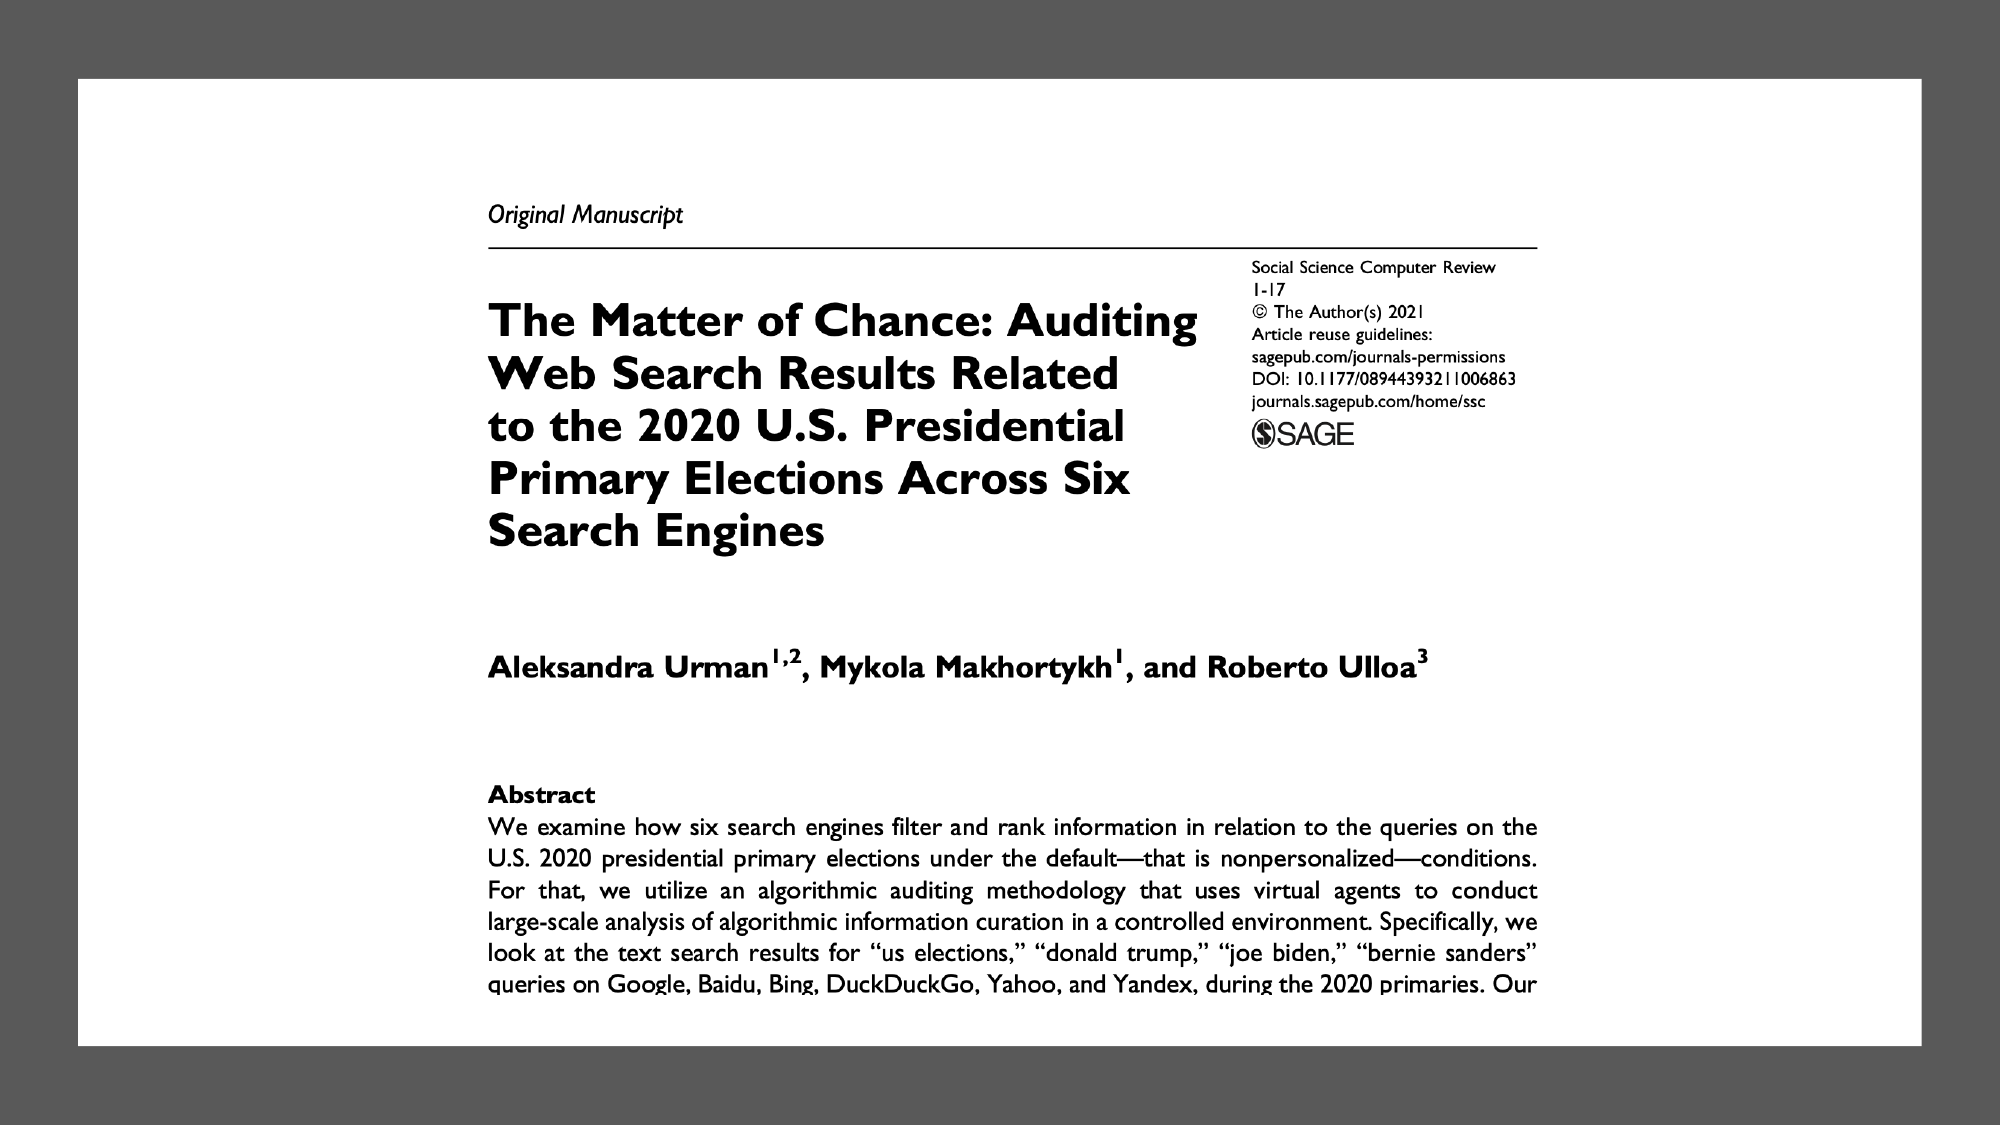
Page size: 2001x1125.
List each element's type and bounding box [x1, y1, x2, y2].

picture [389, 130, 1611, 995]
text_box [0, 0, 2000, 1125]
text_box [77, 78, 1923, 1047]
